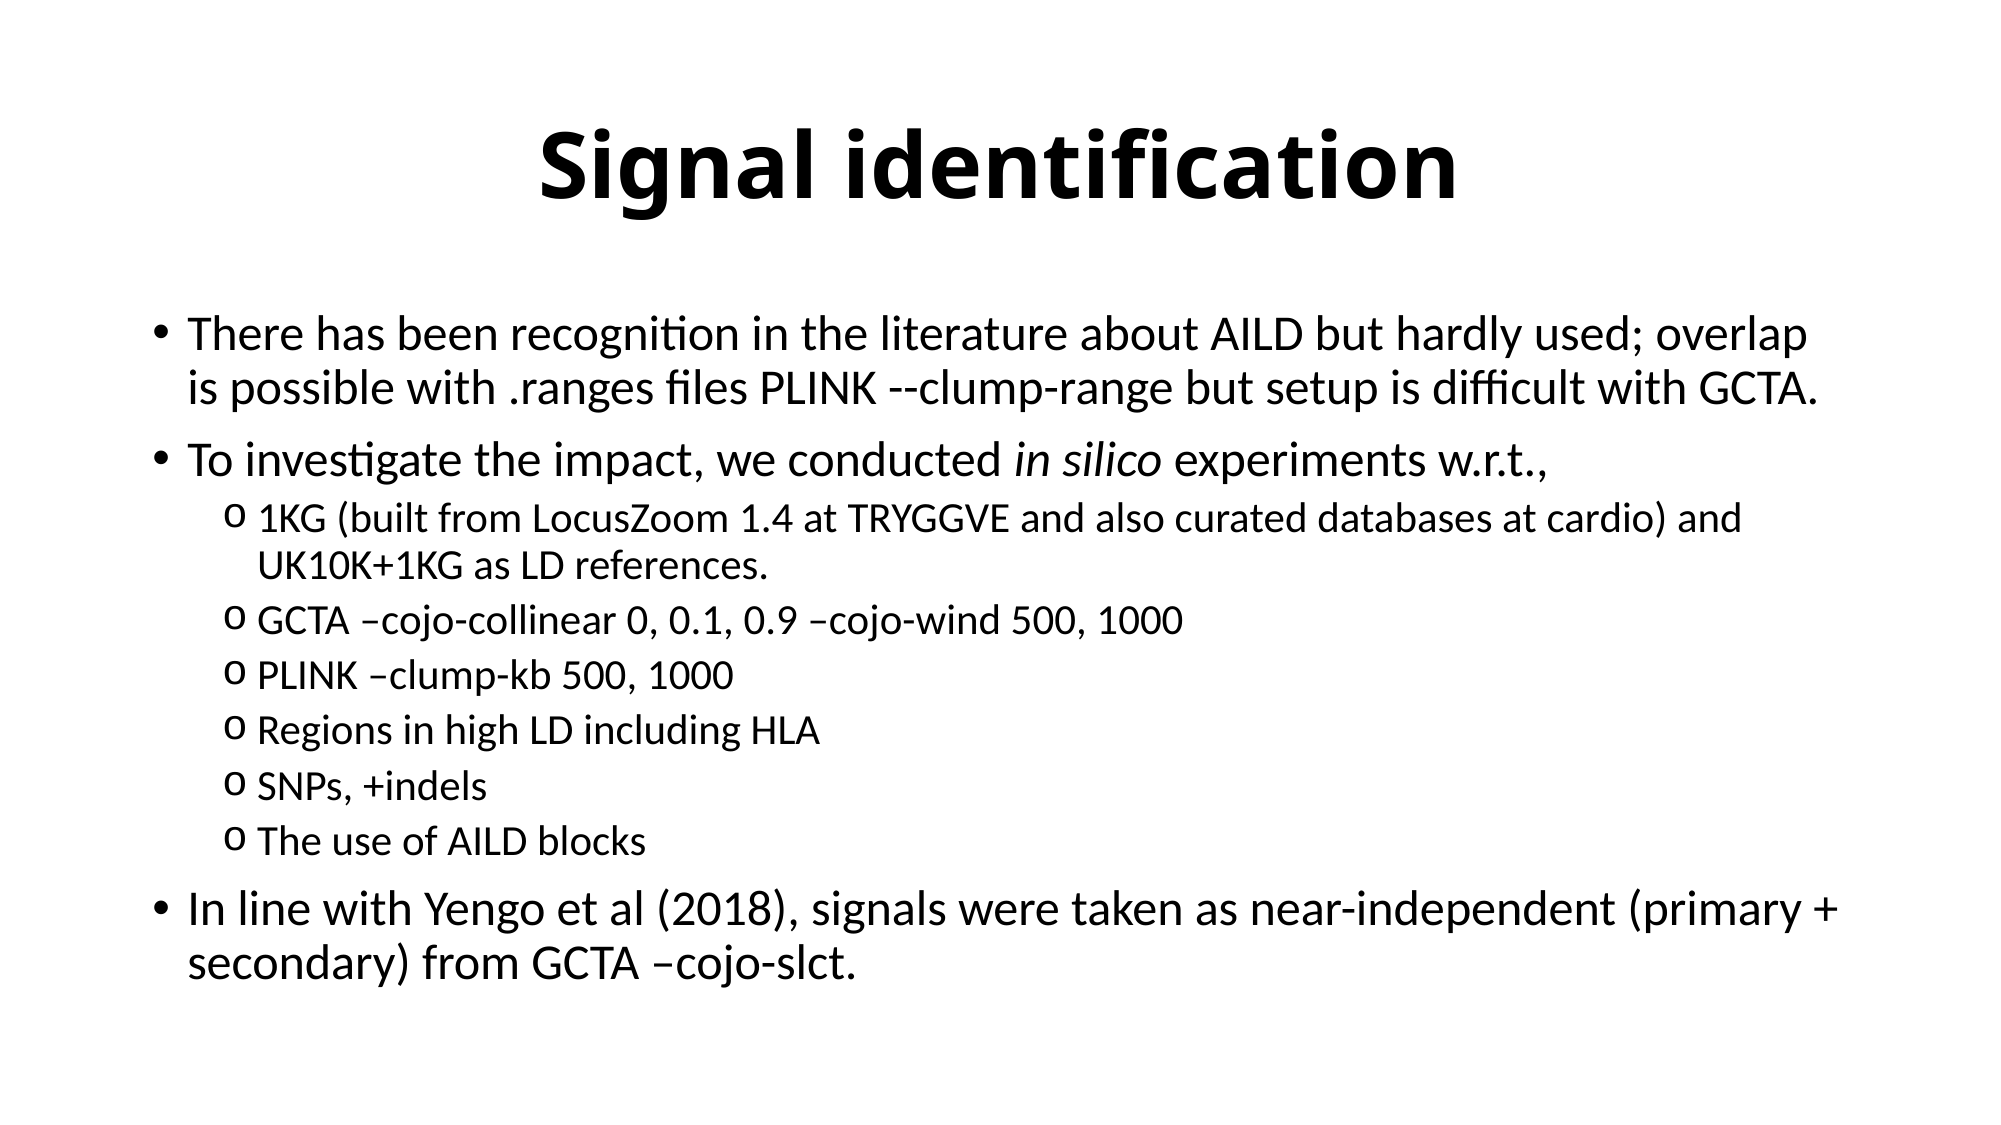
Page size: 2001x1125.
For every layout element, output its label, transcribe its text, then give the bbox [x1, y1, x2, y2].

title Signal identification [137, 59, 1863, 278]
list There has been recognition in the literature about AILD but hardly used; overlap is possible with .ranges files PLINK --clump-range but setup is difficult with GCTA. To investigate the impact, we conducted in silico experiments w.r.t., 1KG (built from LocusZoom 1.4 at TRYGGVE and also curated databases at cardio) and UK10K+1KG as LD references. GCTA –cojo-collinear 0, 0.1, 0.9 –cojo-wind 500, 1000 PLINK –clump-kb 500, 1000 Regions in high LD including HLA SNPs, +indels The use of AILD blocks In line with Yengo et al (2018), signals were taken as near-independent (primary + secondary) from GCTA –cojo-slct. [137, 299, 1863, 1014]
